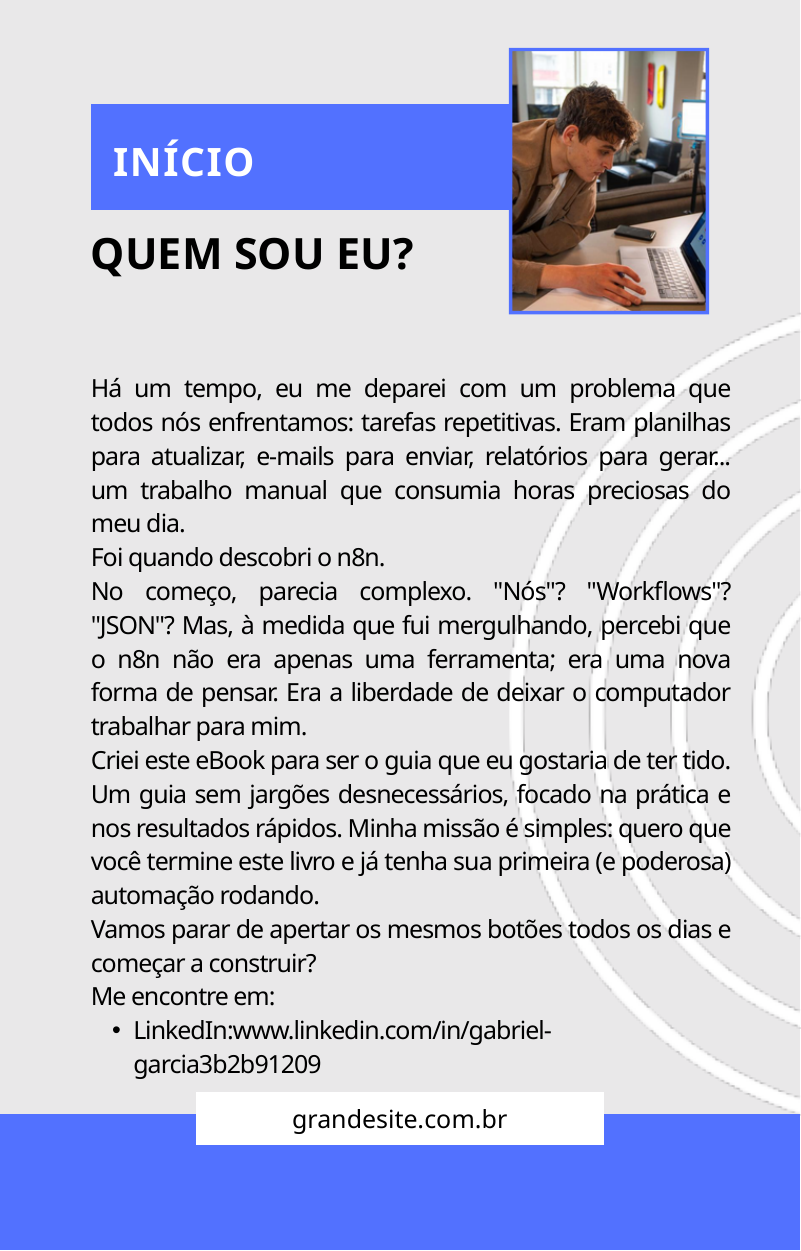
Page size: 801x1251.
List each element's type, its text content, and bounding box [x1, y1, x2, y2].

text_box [0, 1113, 800, 1250]
text_box QUEM SOU EU? [90, 229, 503, 279]
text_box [195, 1091, 605, 1146]
text_box [509, 296, 800, 1113]
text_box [90, 103, 503, 211]
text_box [508, 47, 710, 315]
text_box Há um tempo, eu me deparei com um problema que todos nós enfrentamos: tarefas repetitivas. Eram planilhas para atualizar, e-mails para enviar, relatórios para gerar... um trabalho manual que consumia horas preciosas do meu dia. Foi quando descobri o n8n. No começo, parecia complexo. "Nós"? "Workflows"? "JSON"? Mas, à medida que fui mergulhando, percebi que o n8n não era apenas uma ferramenta; era uma nova forma de pensar. Era a liberdade de deixar o computador trabalhar para mim. Criei este eBook para ser o guia que eu gostaria de ter tido. Um guia sem jargões desnecessários, focado na prática e nos resultados rápidos. Minha missão é simples: quero que você termine este livro e já tenha sua primeira (e poderosa) automação rodando. Vamos parar de apertar os mesmos botões todos os dias e começar a construir? Me encontre em: LinkedIn:www.linkedin.com/in/gabriel-garcia3b2b91209 [90, 369, 731, 1079]
